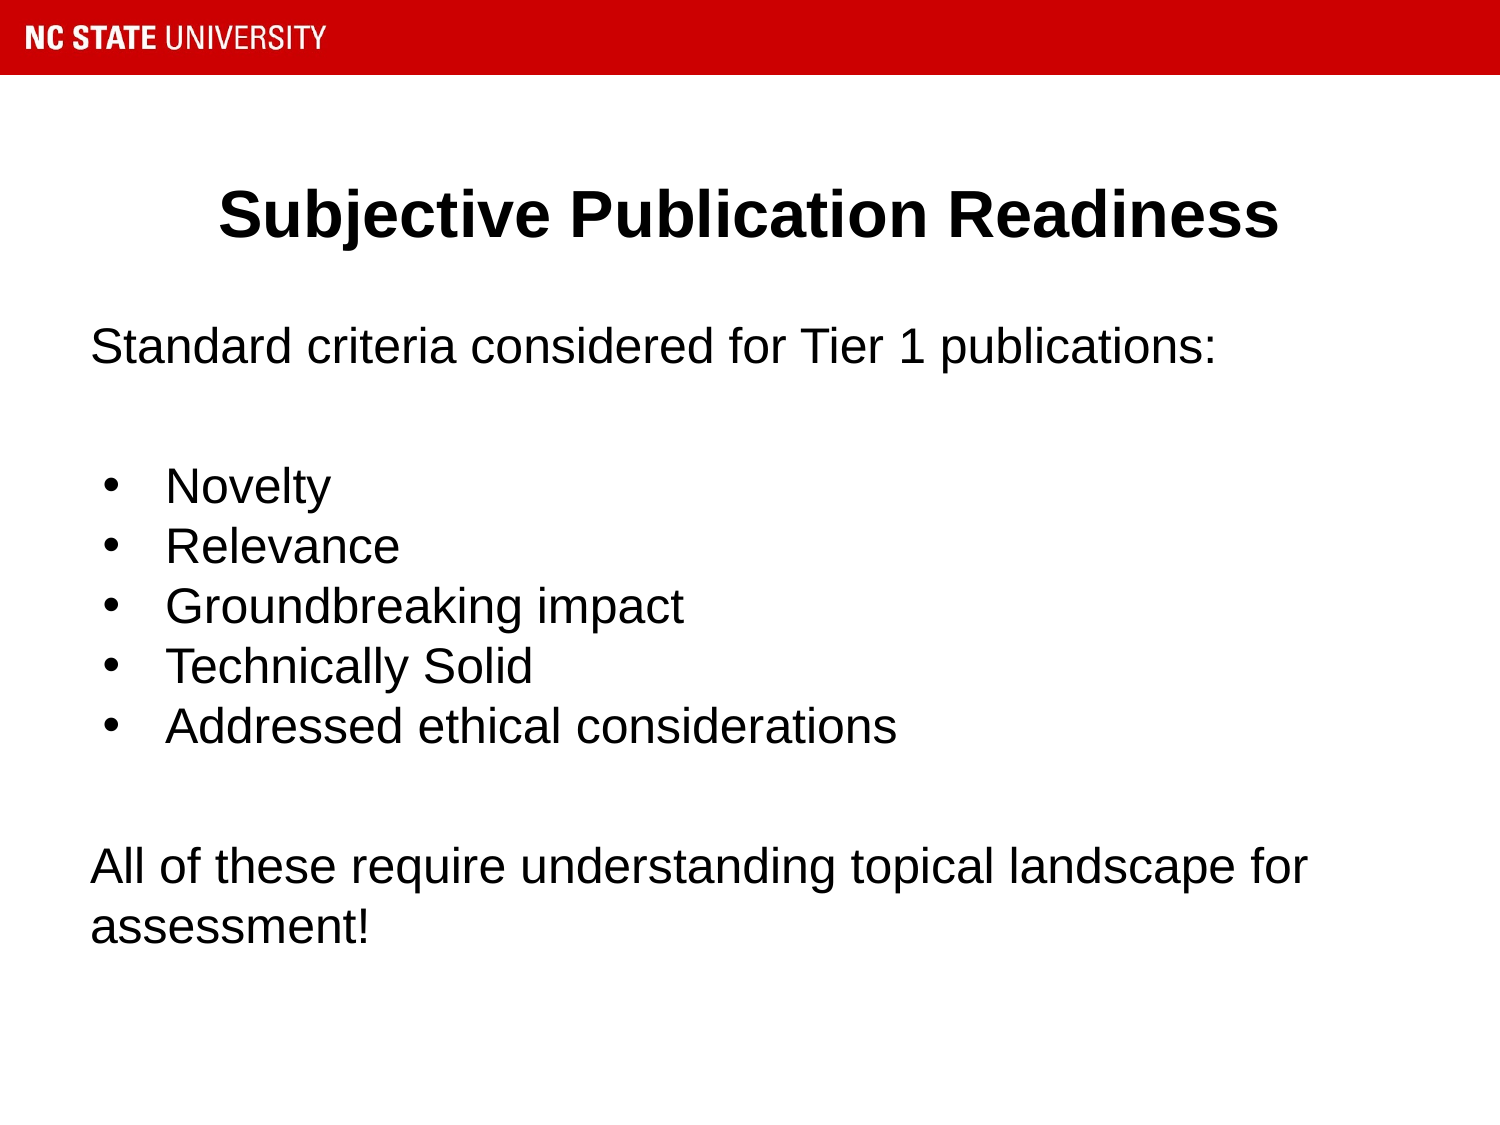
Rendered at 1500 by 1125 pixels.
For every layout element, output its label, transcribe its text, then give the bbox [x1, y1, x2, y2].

list Standard criteria considered for Tier 1 publications: Novelty Relevance Groundbreaking impact Technically Solid Addressed ethical considerations All of these require understanding topical landscape for assessment! [75, 298, 1425, 808]
picture [0, 0, 1500, 75]
title Subjective Publication Readiness [75, 122, 1425, 298]
